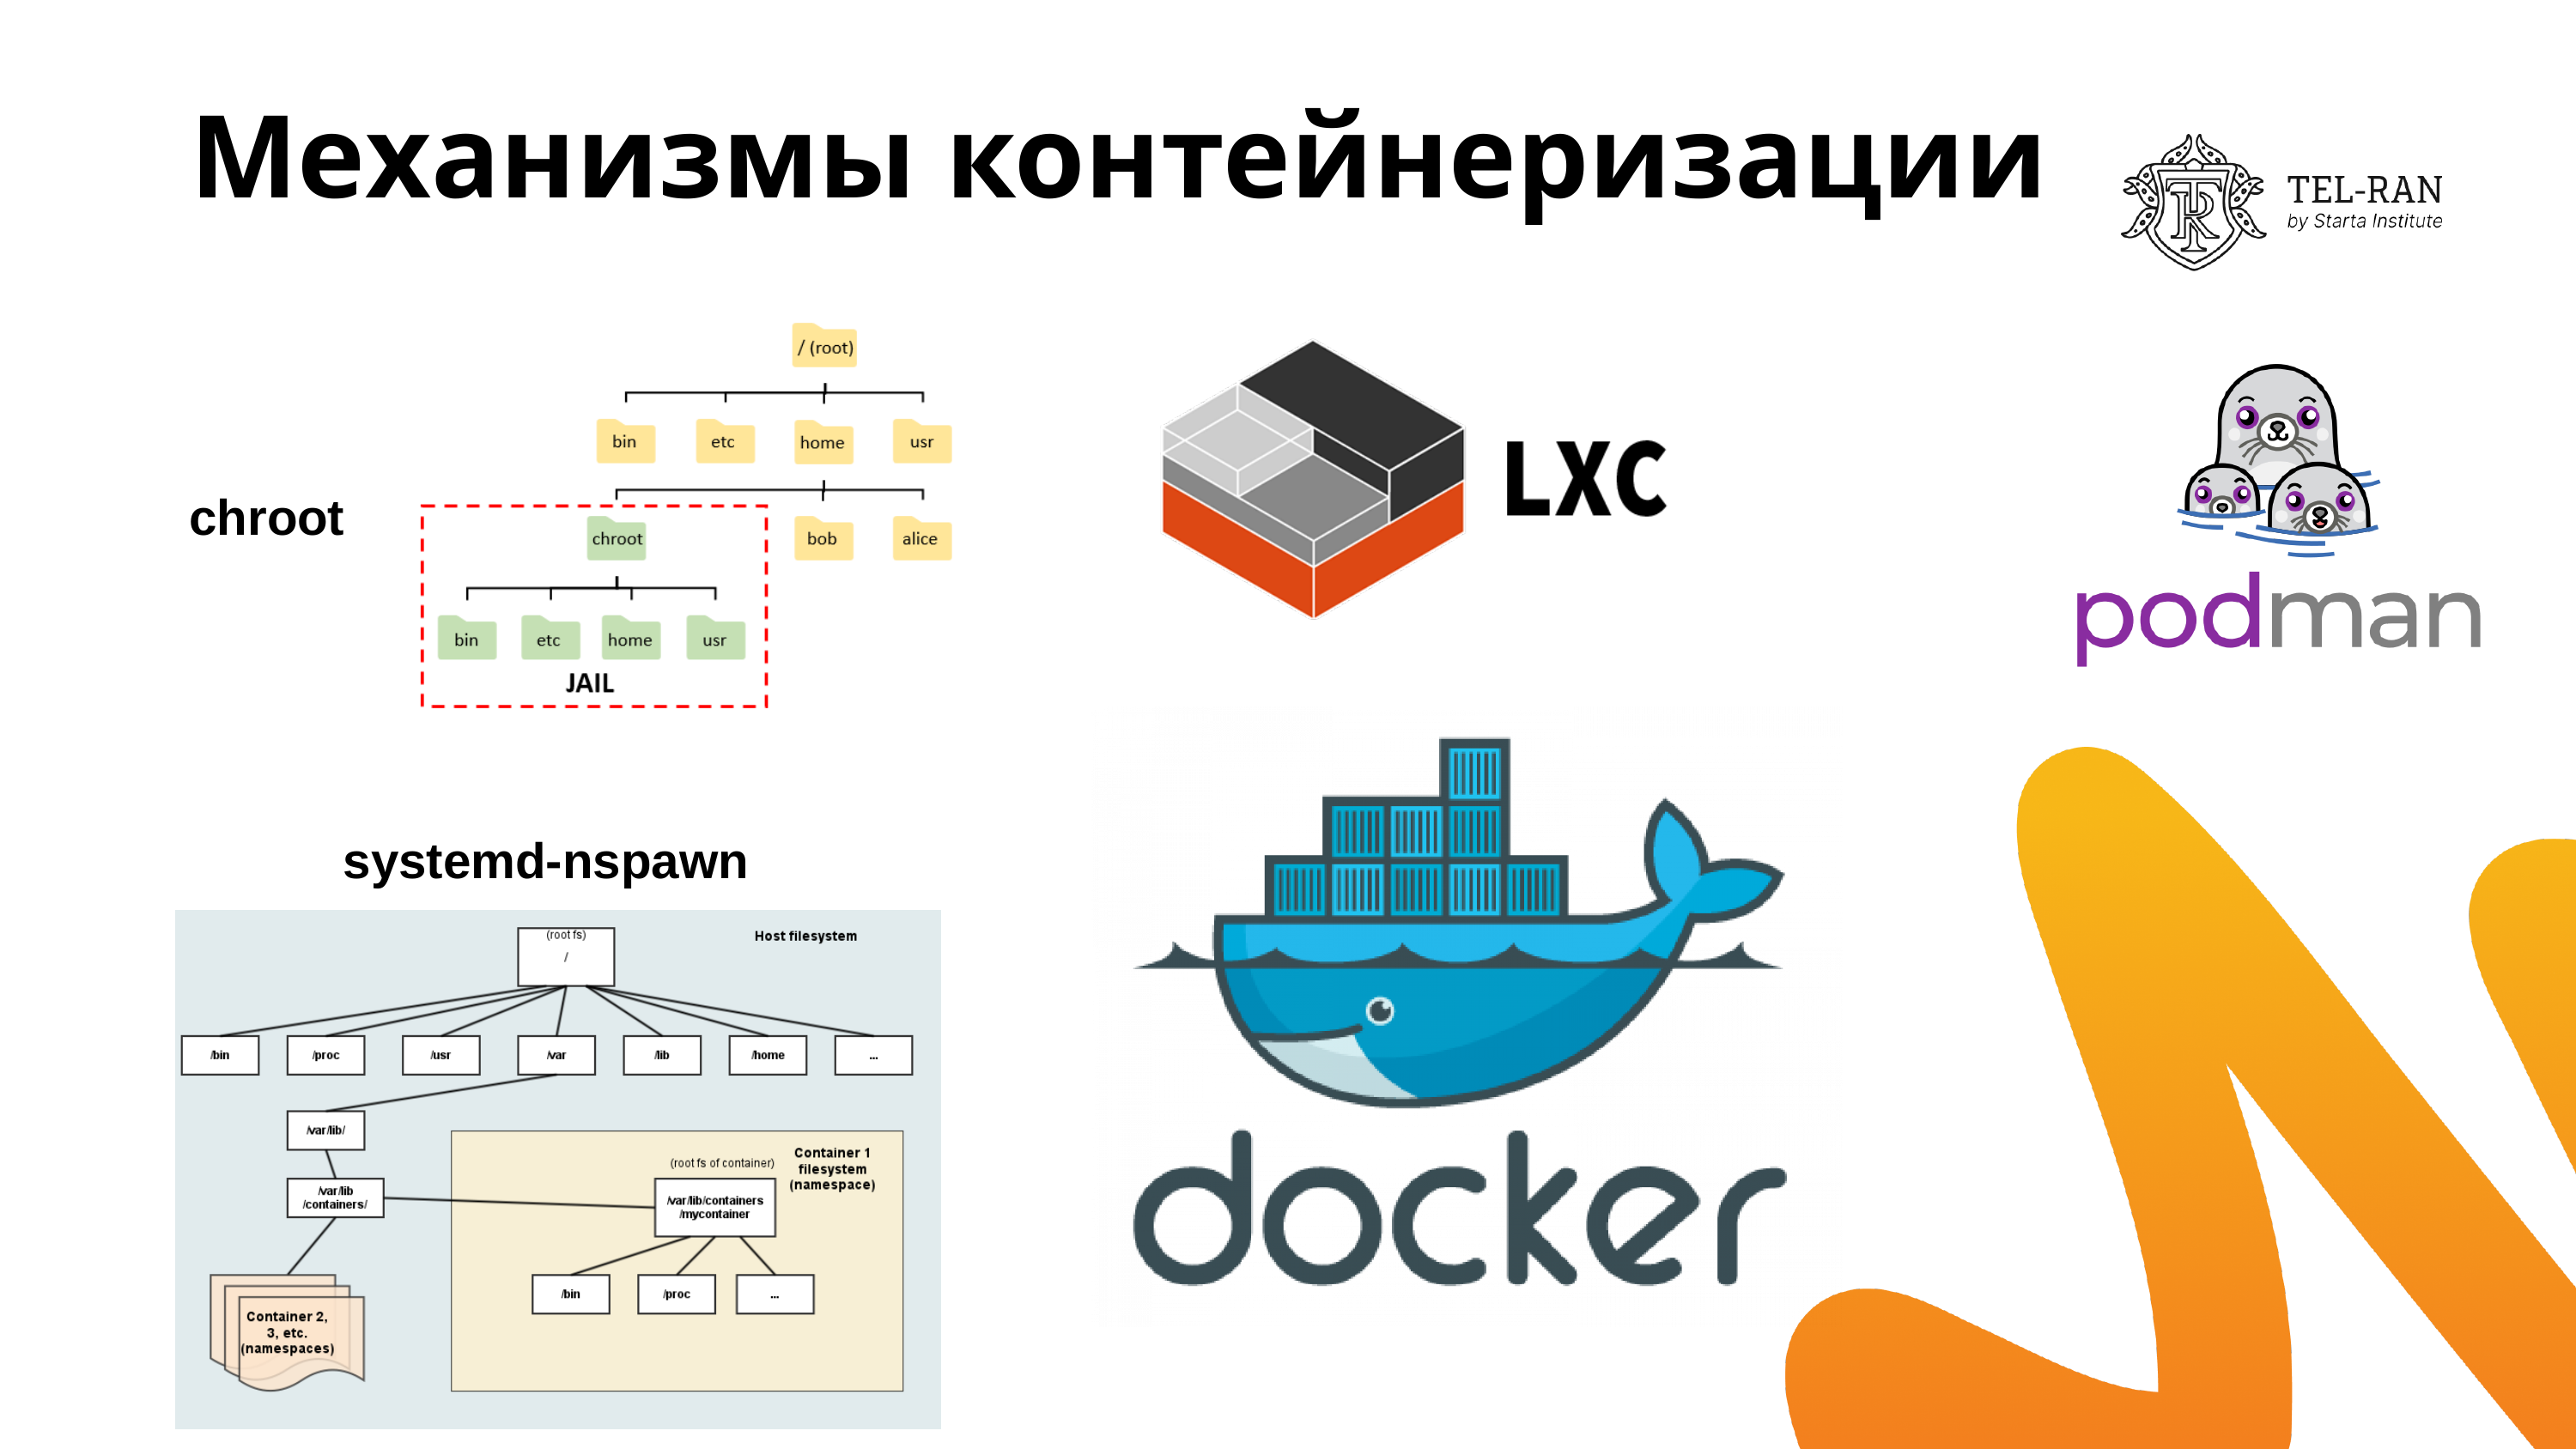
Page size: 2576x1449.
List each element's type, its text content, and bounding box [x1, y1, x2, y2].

text_box systemd-nspawn [330, 822, 762, 895]
title Механизмы контейнеризации [177, 76, 2107, 358]
picture [174, 910, 941, 1429]
picture [380, 308, 998, 737]
picture [1091, 706, 2576, 1449]
picture [2049, 321, 2507, 694]
text_box chroot [176, 478, 358, 552]
picture [2121, 134, 2442, 271]
picture [1074, 282, 1802, 675]
